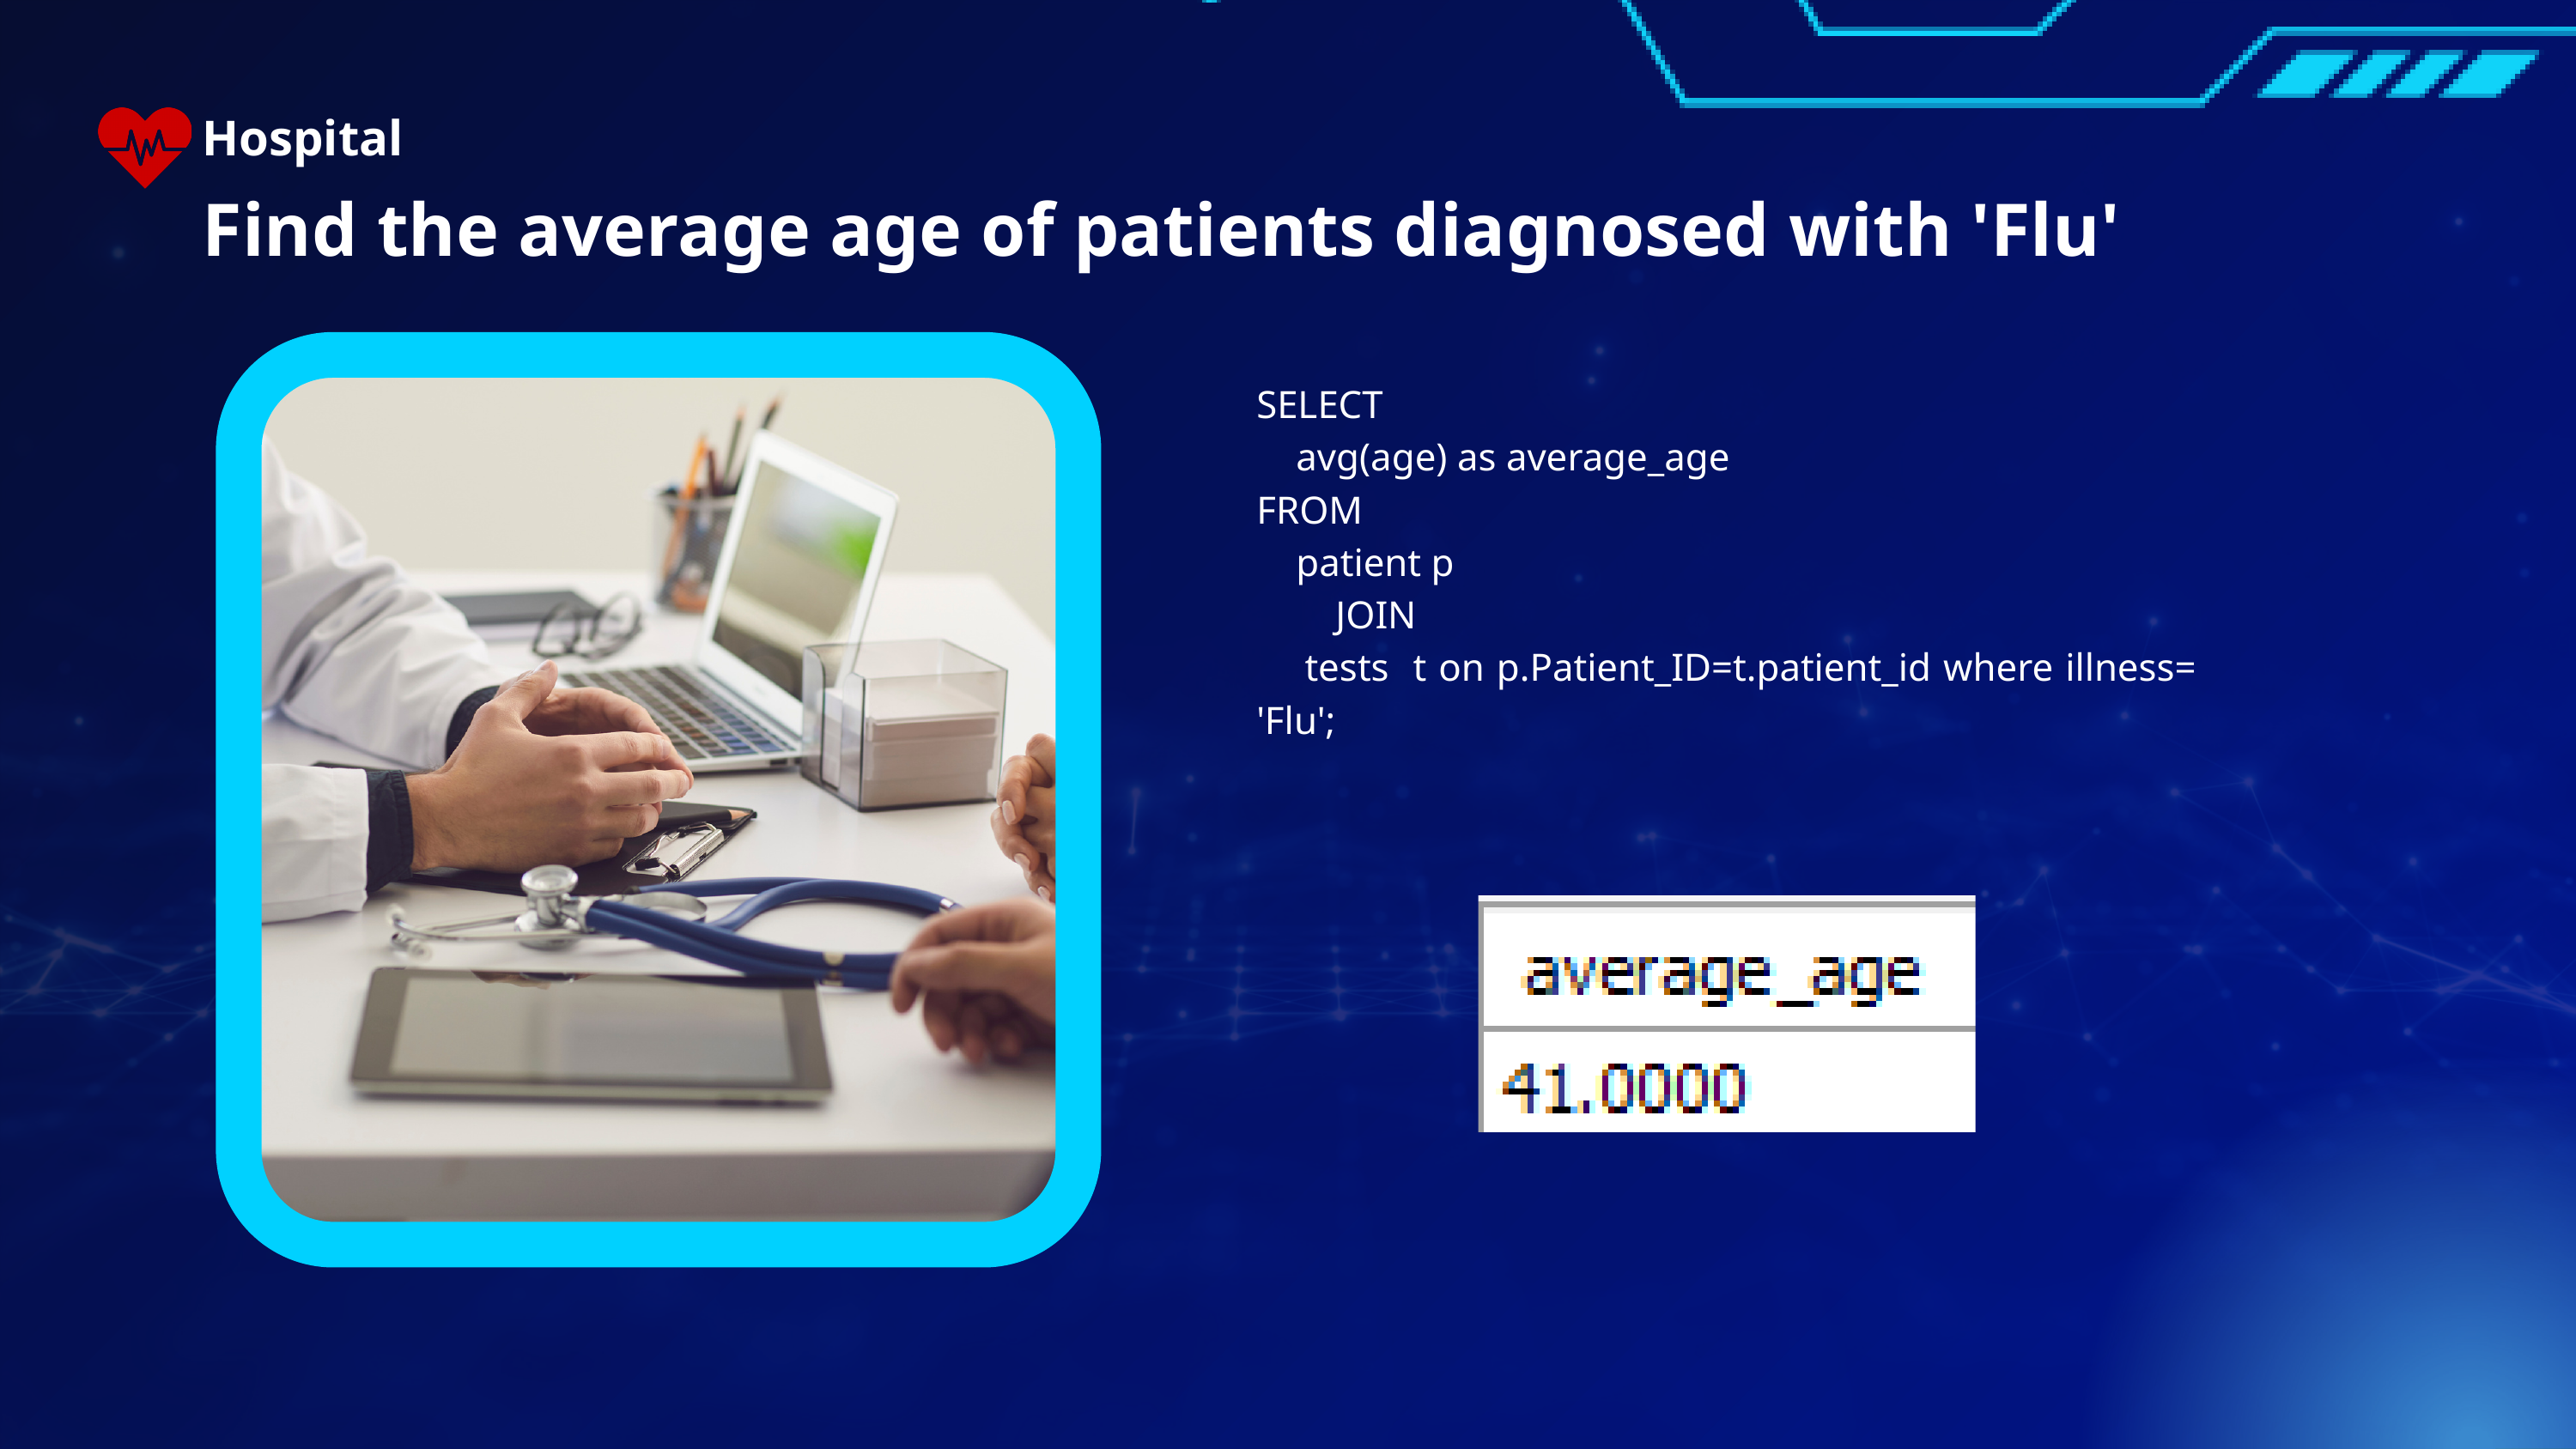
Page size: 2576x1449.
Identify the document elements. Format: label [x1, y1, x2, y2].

text_box [238, 355, 1079, 1246]
text_box [0, 0, 2576, 1449]
